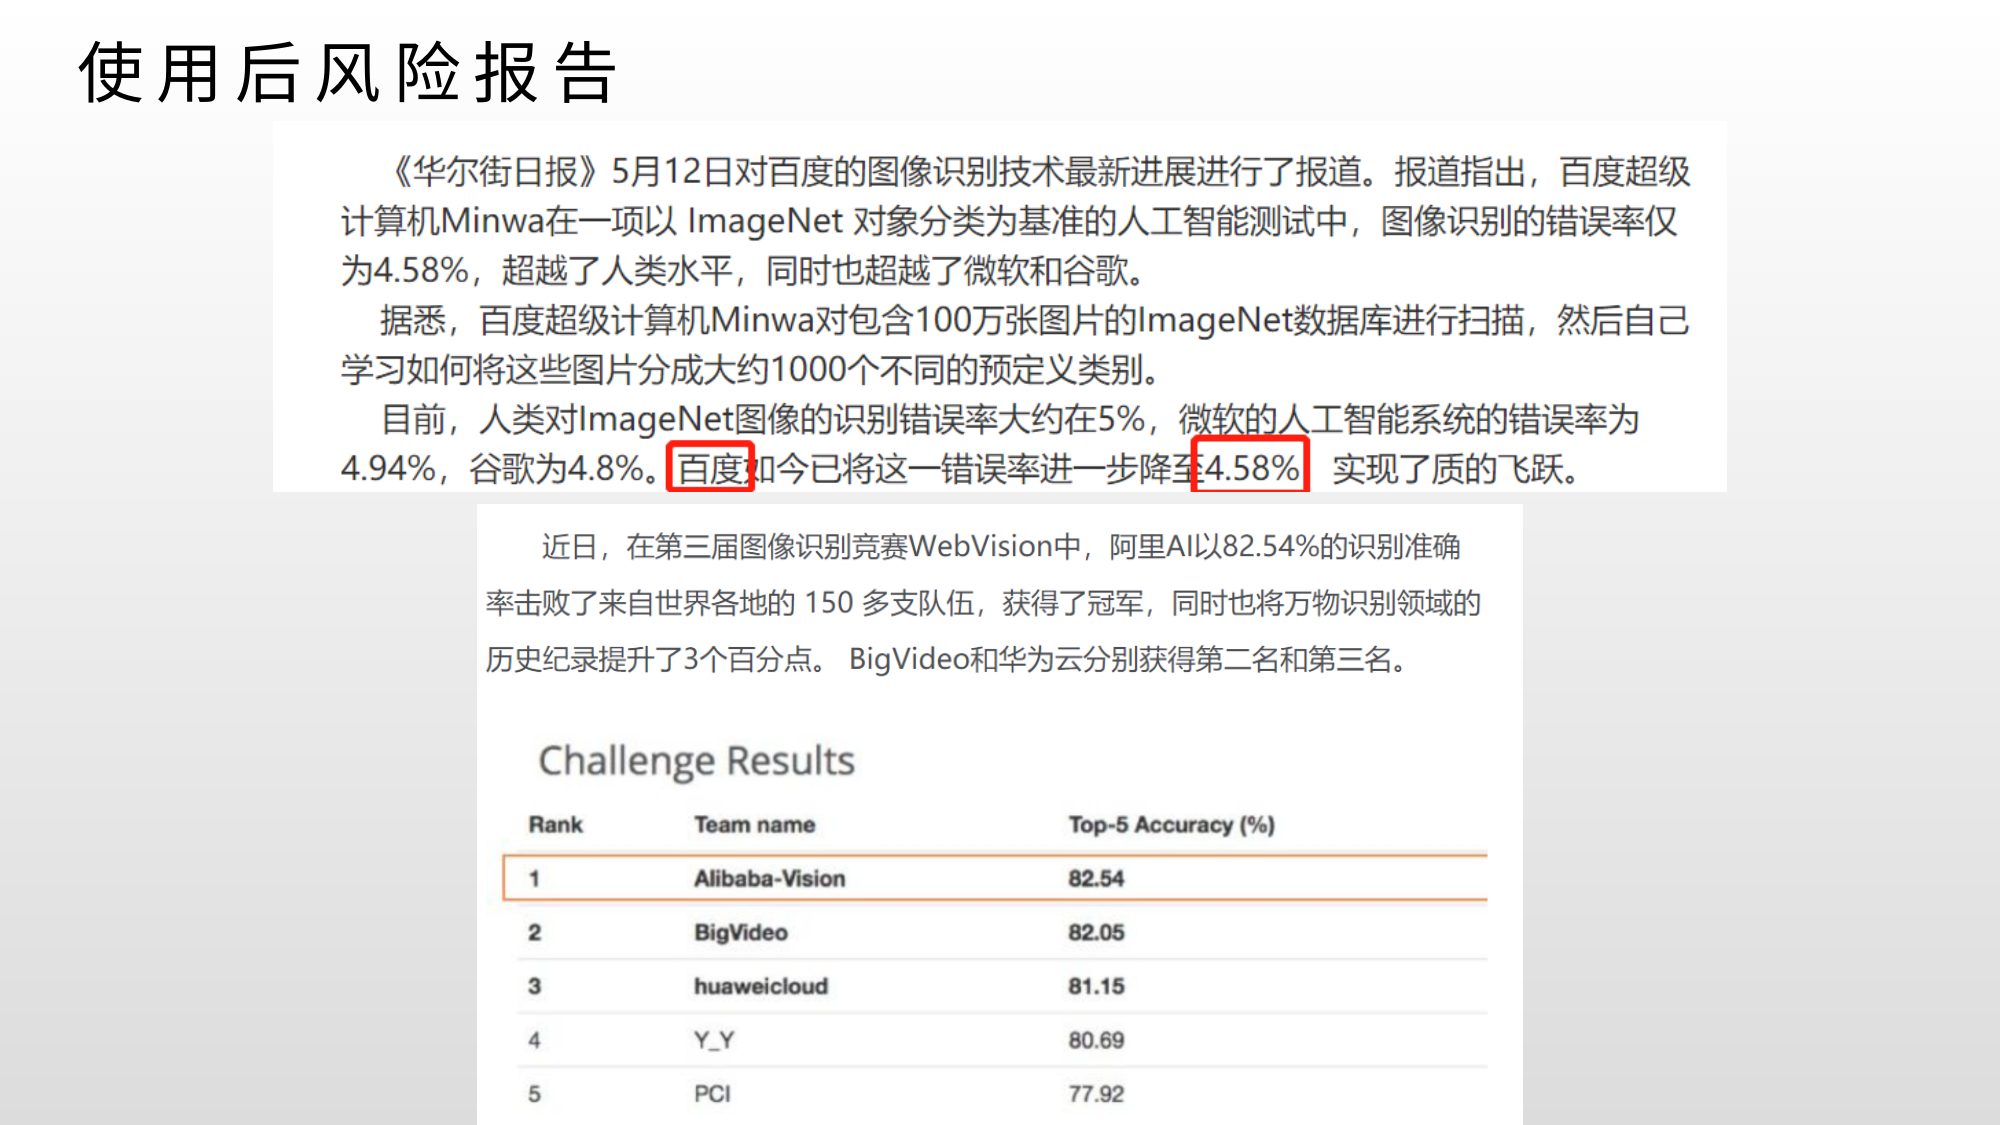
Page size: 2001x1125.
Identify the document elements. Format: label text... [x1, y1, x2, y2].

title 使用后风险报告 [0, 24, 685, 125]
picture [477, 504, 1523, 1125]
picture [272, 121, 1728, 492]
